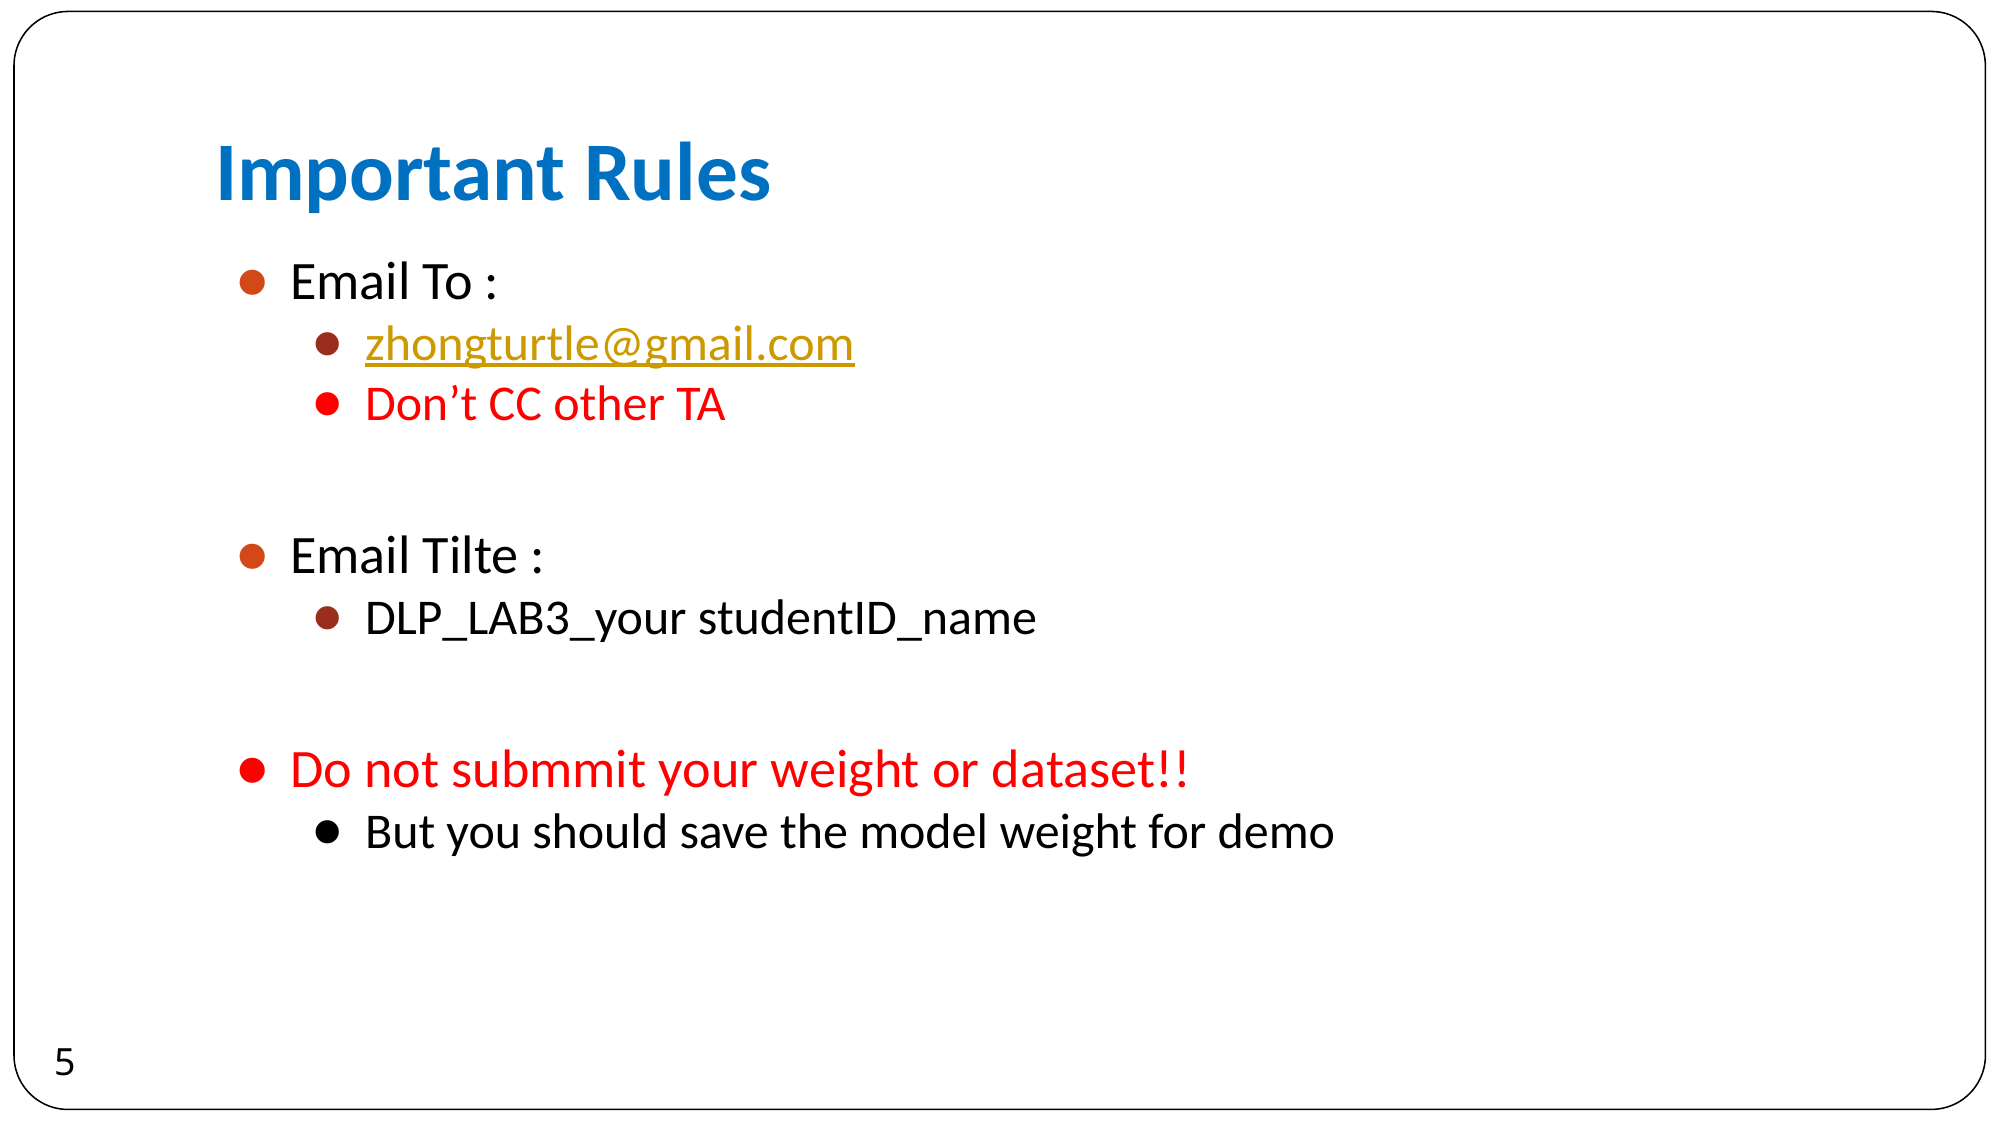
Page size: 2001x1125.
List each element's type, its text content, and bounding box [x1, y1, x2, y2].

list Email To : zhongturtle@gmail.com Don’t CC other TA Email Tilte : DLP_LAB3_your studentID_name Do not submmit your weight or dataset!! But you should save the model weight for demo [200, 237, 1900, 988]
title Important Rules [200, 45, 1900, 233]
